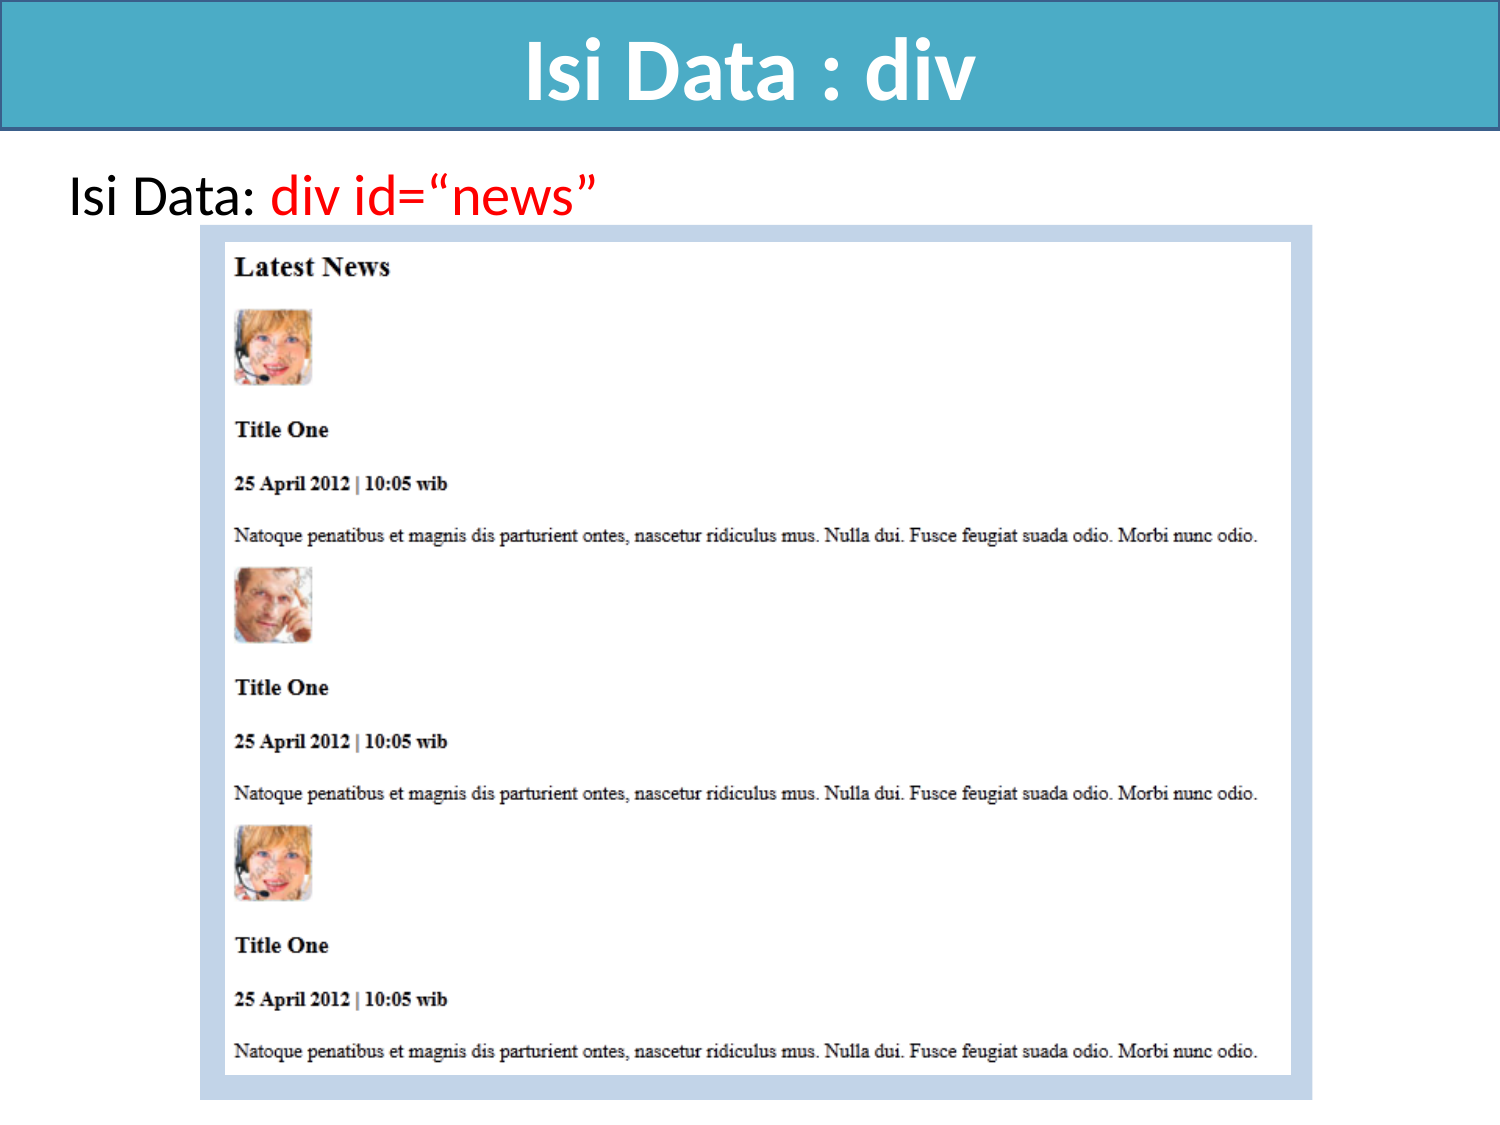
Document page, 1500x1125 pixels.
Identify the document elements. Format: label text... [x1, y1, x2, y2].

text_box [198, 223, 1314, 1102]
text_box Isi Data : div [0, 0, 1500, 131]
text_box Isi Data: div id=“news” [53, 149, 614, 235]
picture [224, 241, 1291, 1076]
